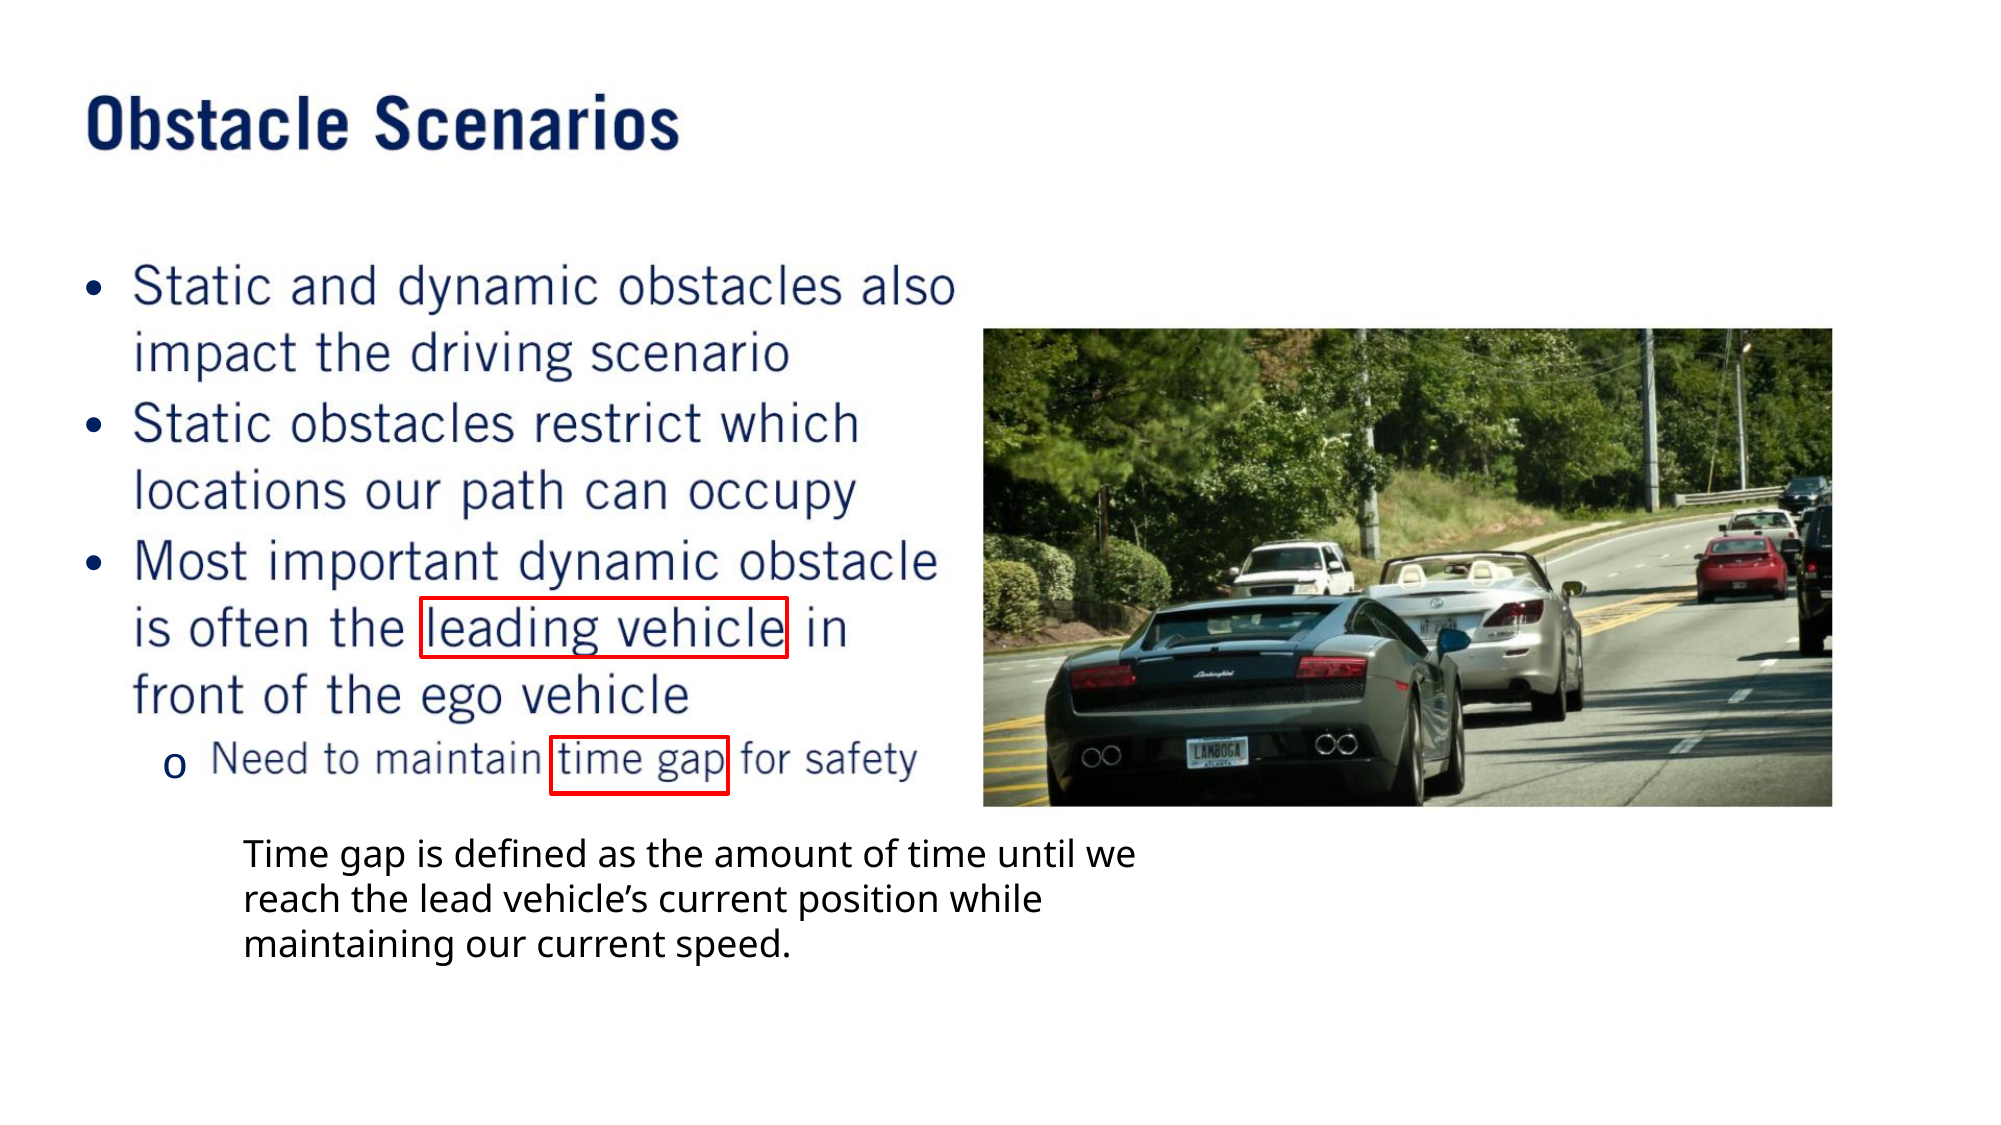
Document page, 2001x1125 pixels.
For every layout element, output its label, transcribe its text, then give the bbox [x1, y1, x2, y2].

text_box o [161, 736, 214, 788]
text_box Time gap is defined as the amount of time until we reach the lead vehicle’s current position while maintaining our current speed. [228, 822, 1229, 972]
text_box [549, 735, 730, 796]
text_box [419, 596, 789, 659]
text_box [0, 0, 2000, 1125]
text_box • • • [84, 255, 129, 593]
